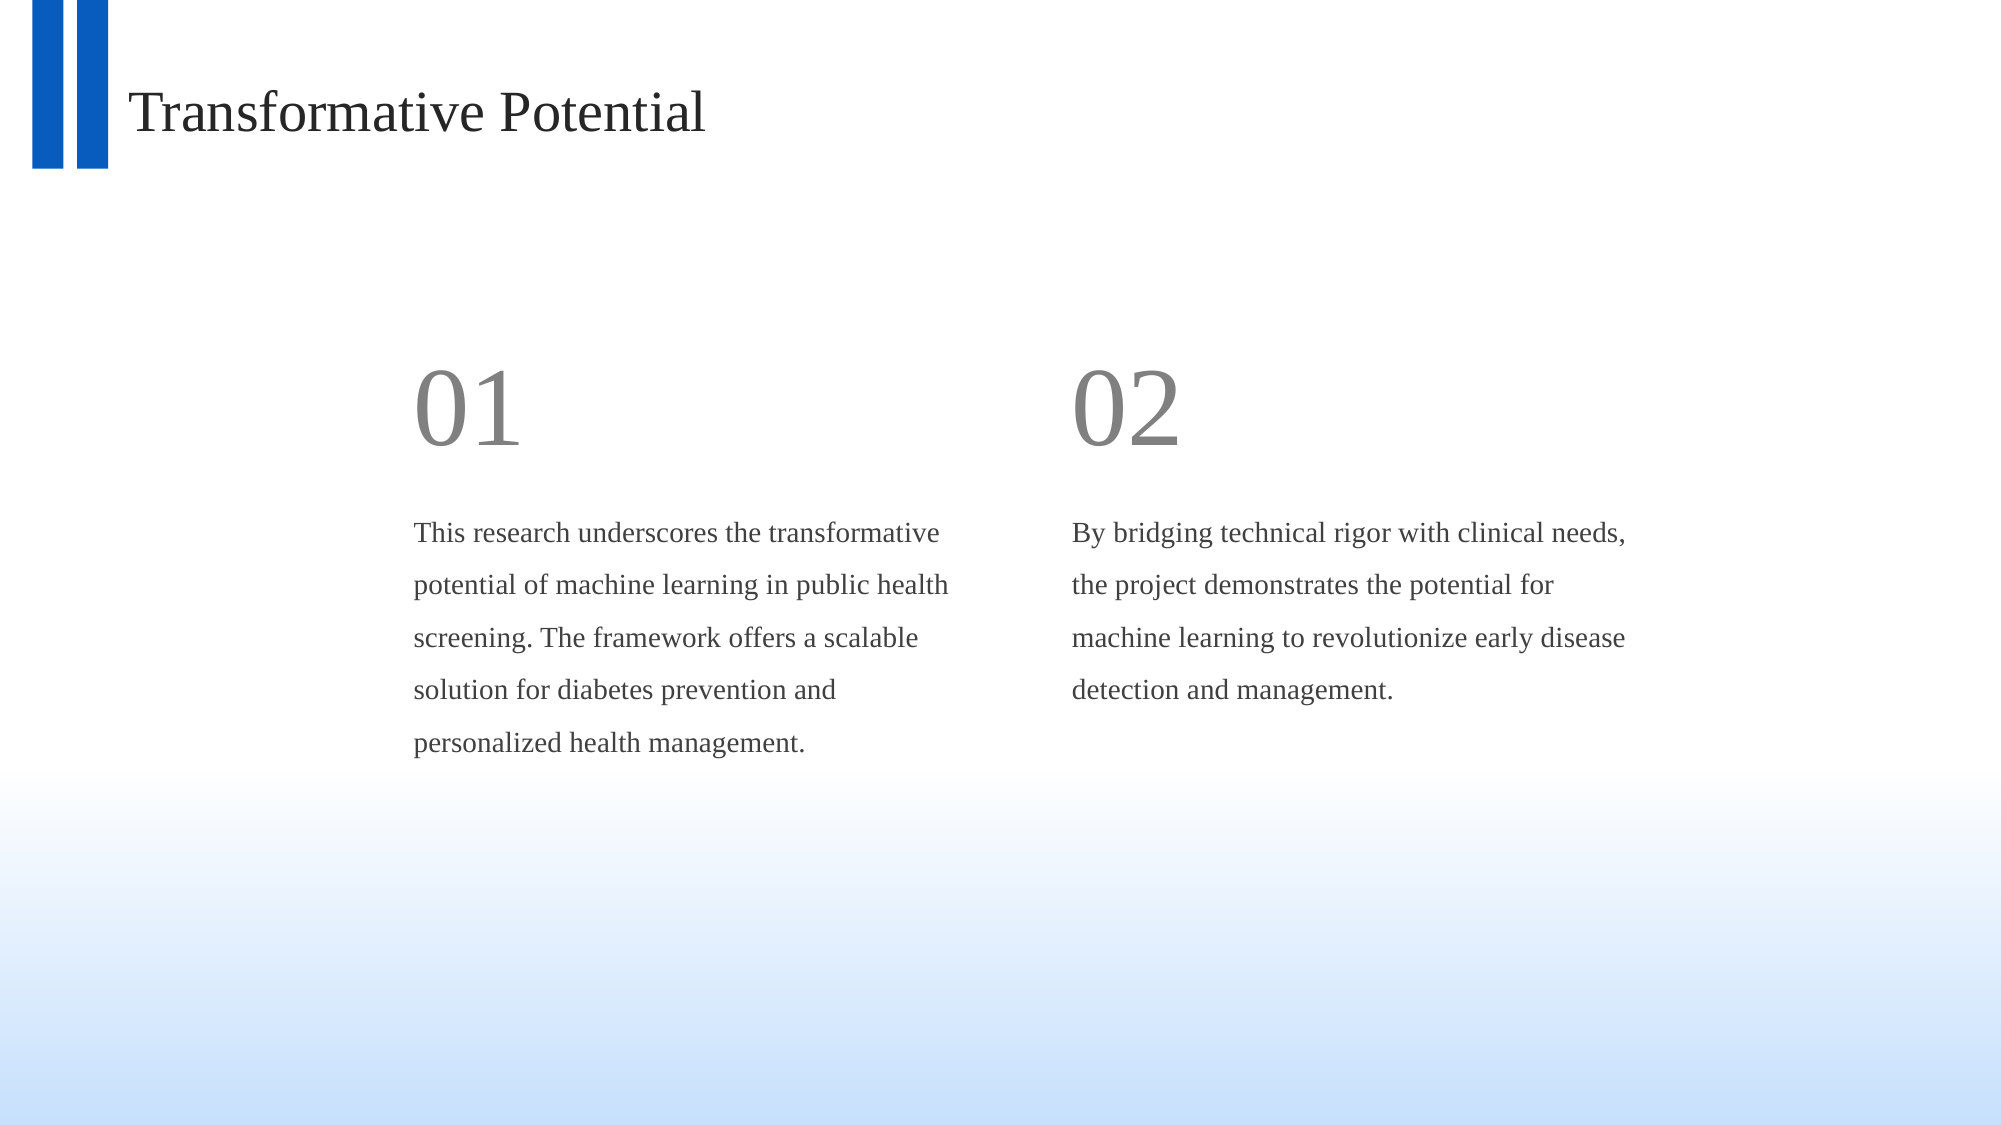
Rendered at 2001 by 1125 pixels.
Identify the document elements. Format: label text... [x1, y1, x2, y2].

text_box [0, 0, 2000, 1125]
text_box 02 [1071, 332, 1301, 468]
text_box By bridging technical rigor with clinical needs, the project demonstrates the potential for machine learning to revolutionize early disease detection and management. [1071, 495, 1646, 853]
text_box 01 [413, 332, 643, 468]
text_box Transformative Potential [128, 66, 1879, 144]
text_box This research underscores the transformative potential of machine learning in public health screening. The framework offers a scalable solution for diabetes prevention and personalized health management. [413, 495, 988, 853]
text_box [32, 0, 64, 169]
text_box [77, 0, 109, 169]
